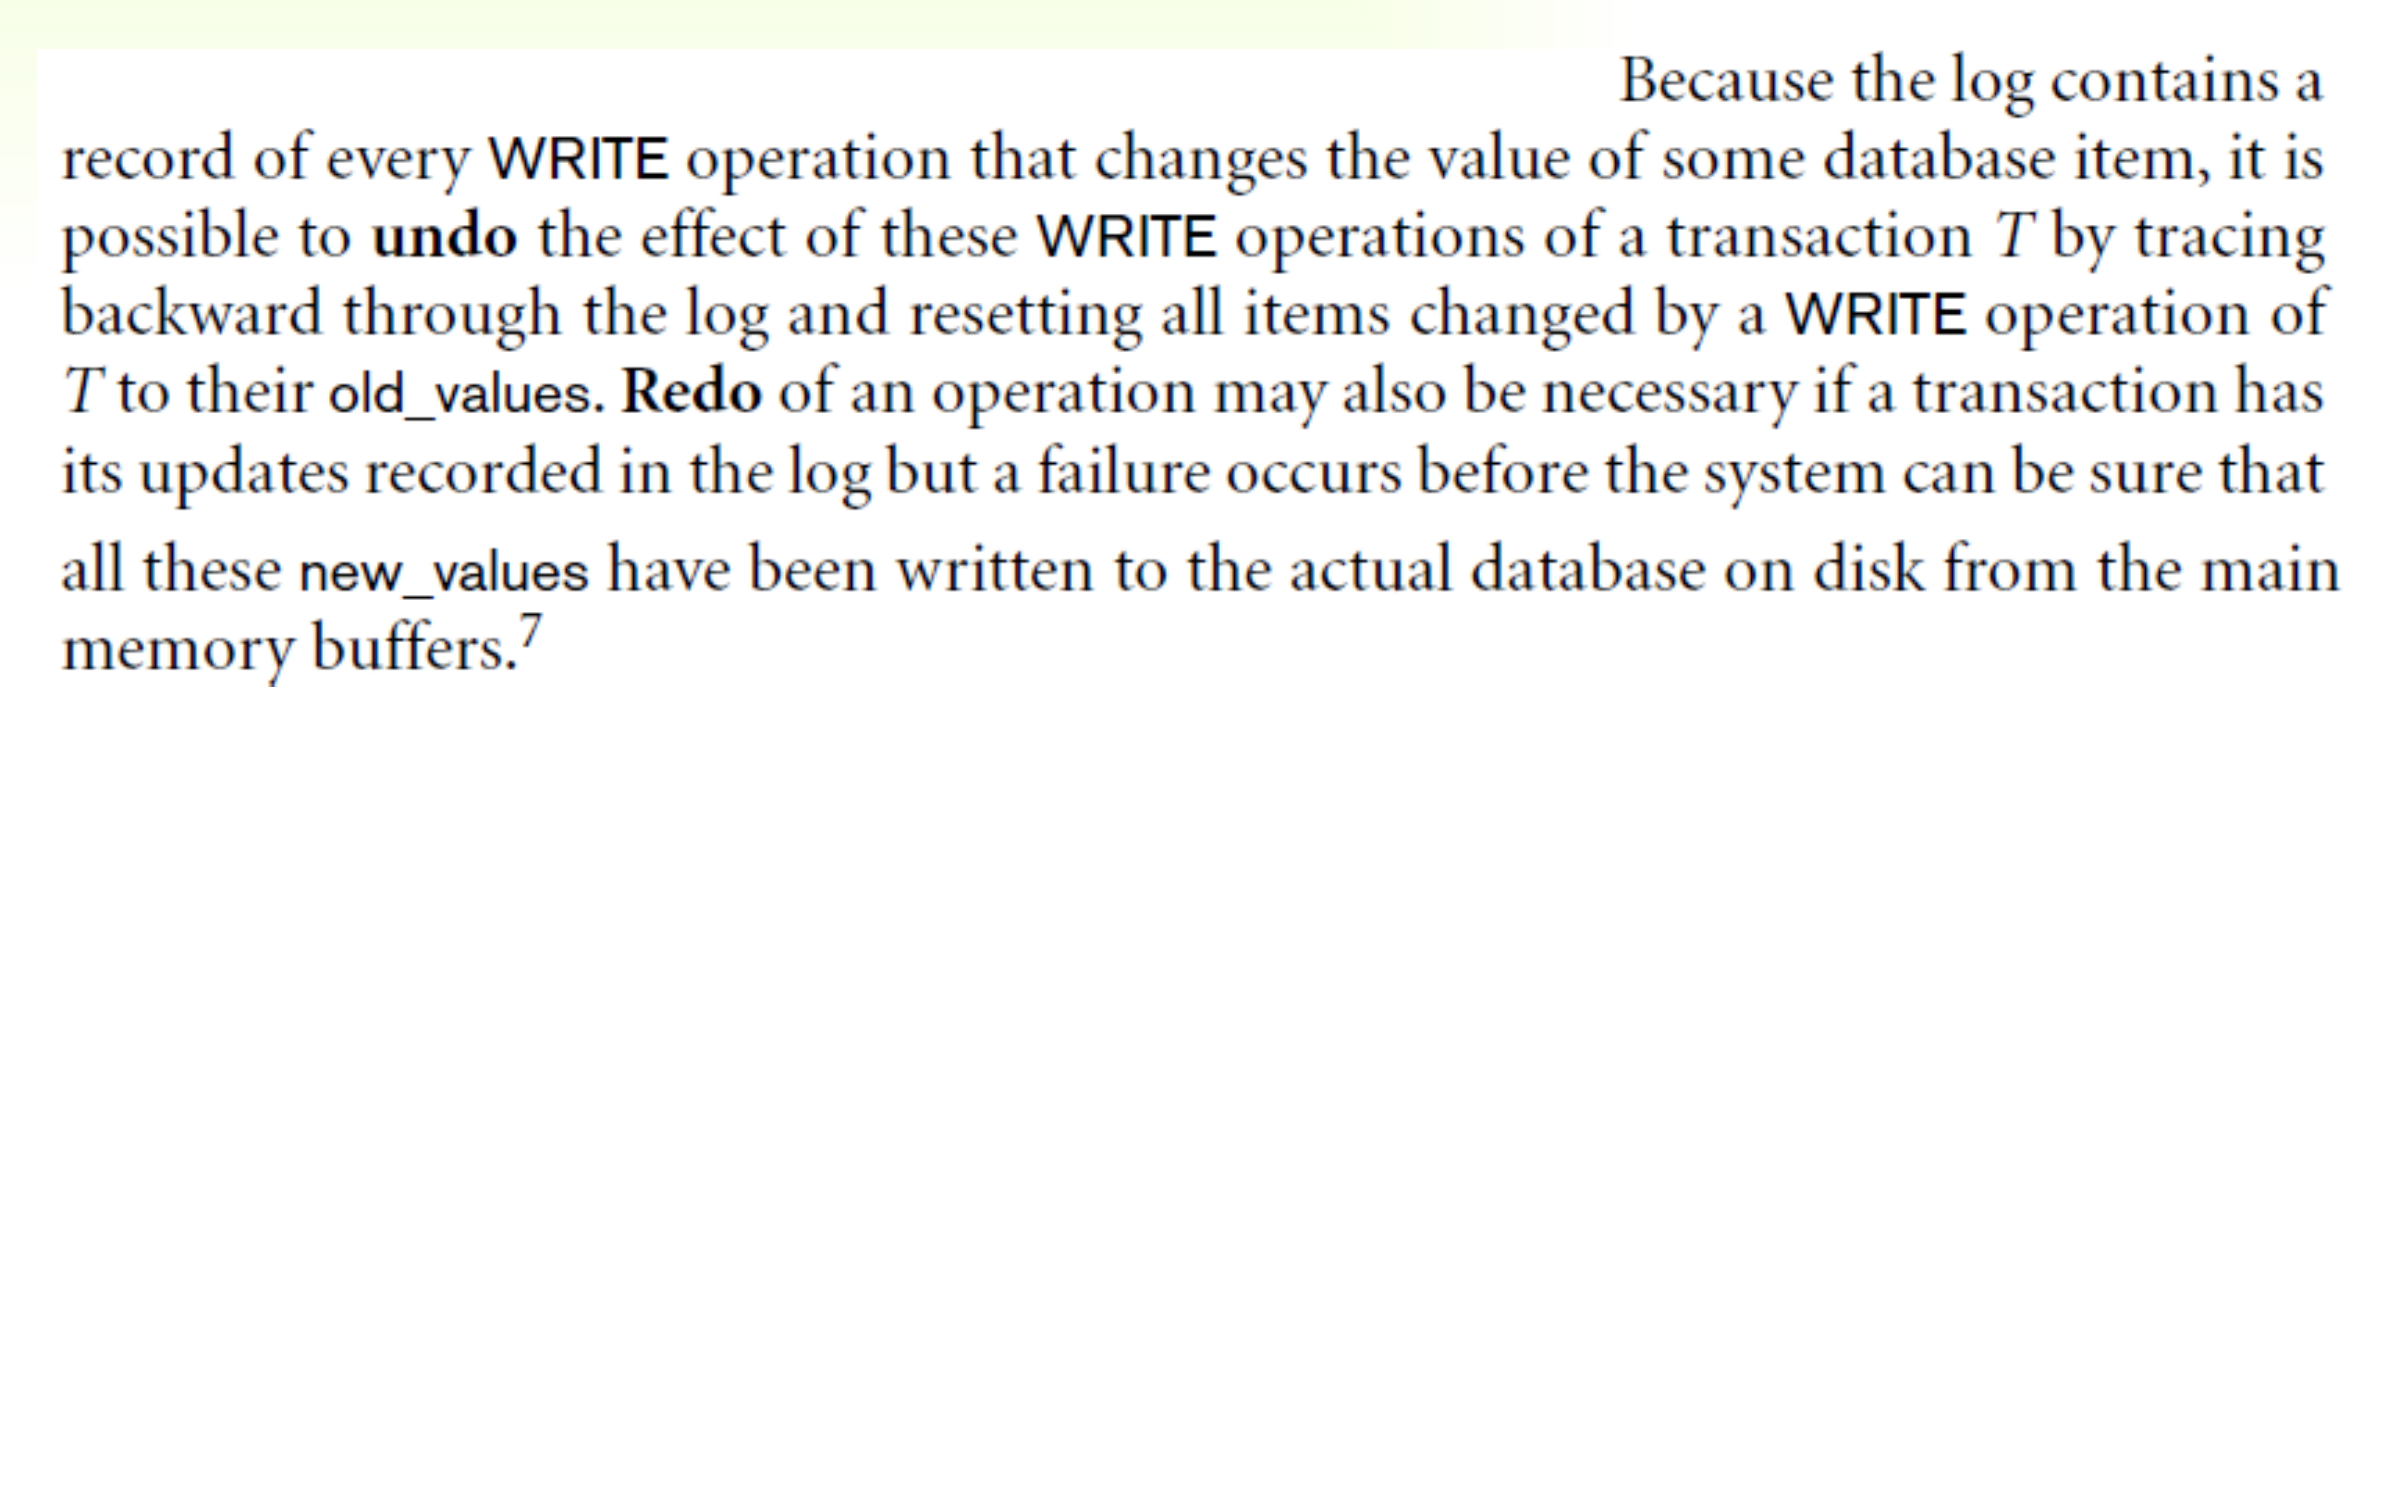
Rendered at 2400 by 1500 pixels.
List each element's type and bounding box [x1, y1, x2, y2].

picture [35, 49, 2363, 688]
